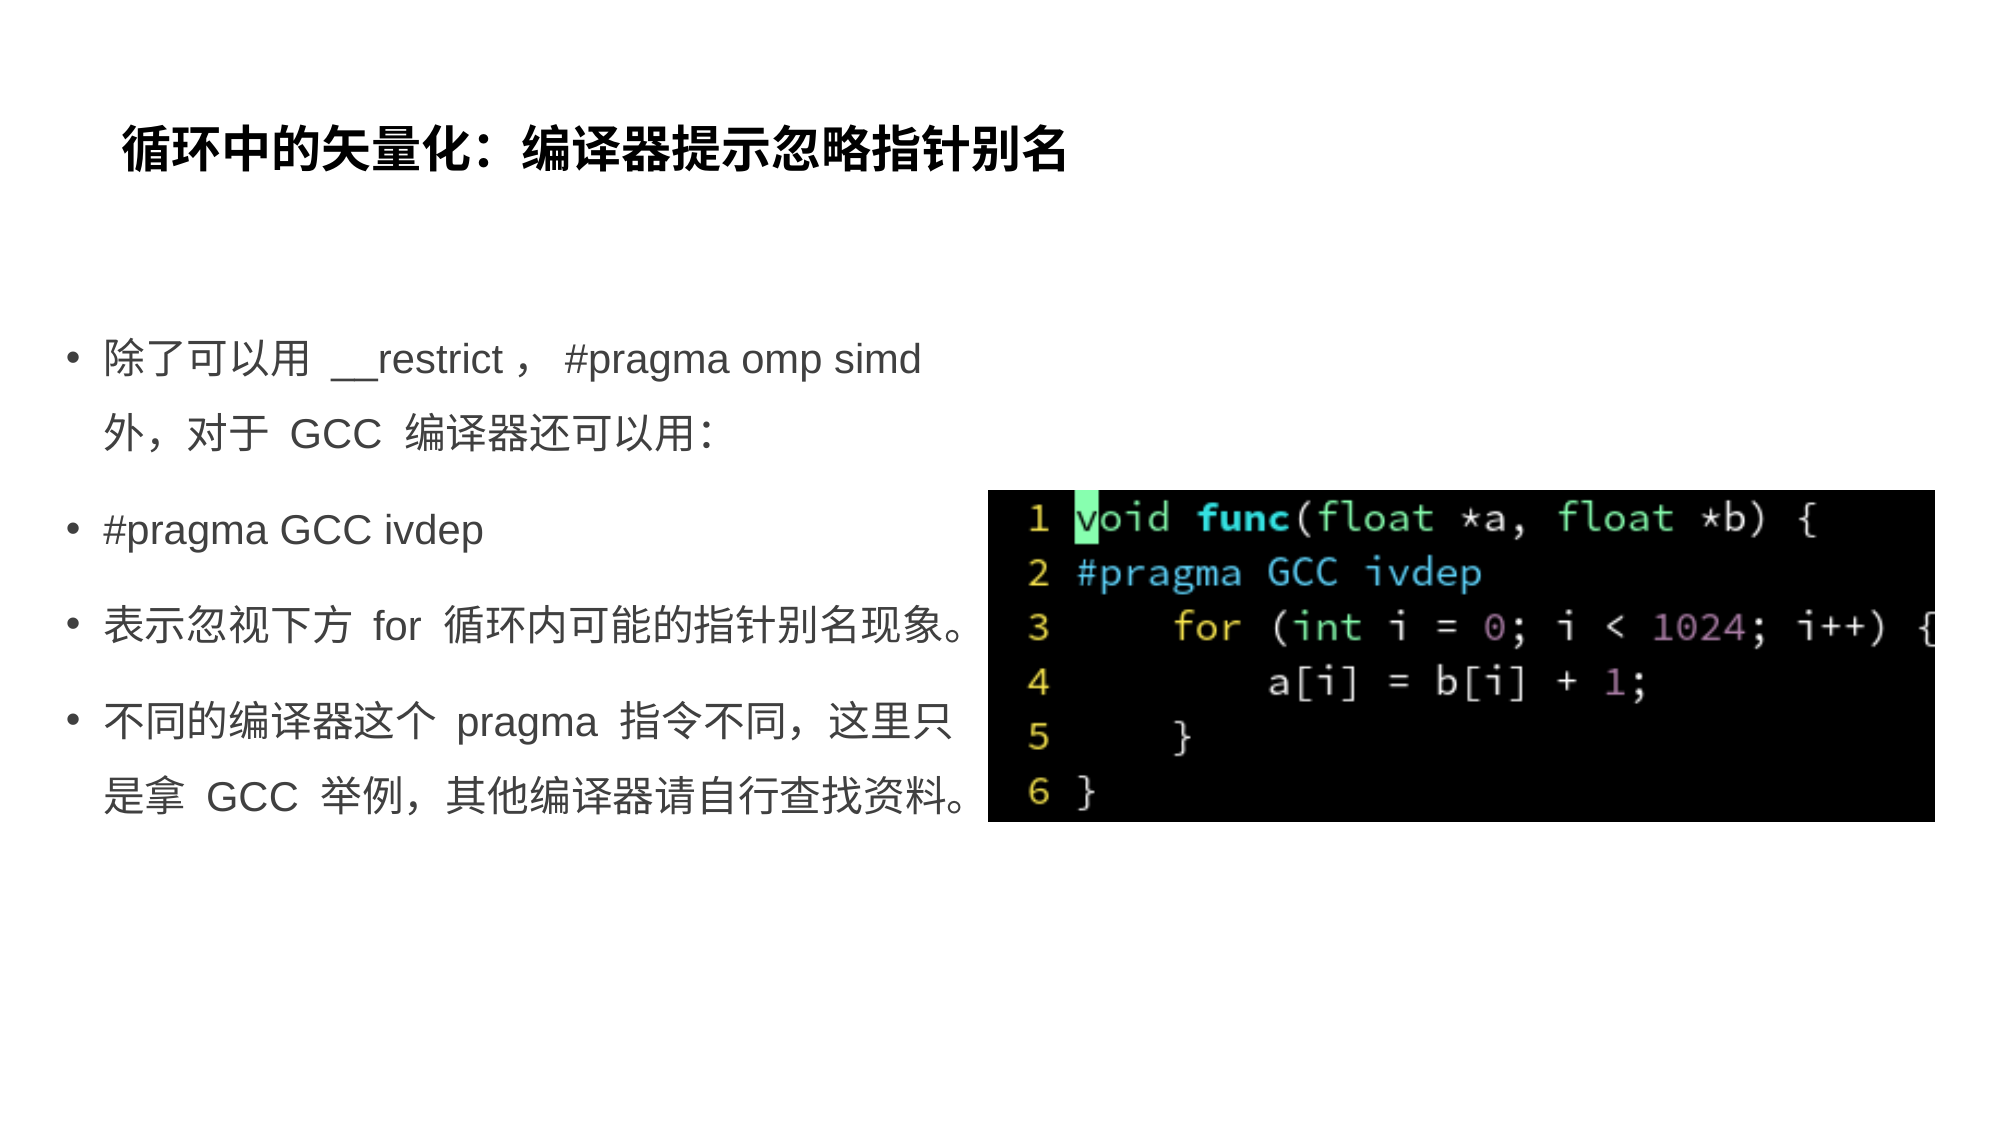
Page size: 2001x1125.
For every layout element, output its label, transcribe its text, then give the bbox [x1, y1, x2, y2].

title 循环中的矢量化：编译器提示忽略指针别名 [106, 42, 1832, 260]
list 除了可以用 __restrict，#pragma omp simd 外，对于 GCC 编译器还可以用： #pragma GCC ivdep 表示忽视下方 for 循环内可能的指针别名现象。 不同的编译器这个 pragma 指令不同，这里只是拿 GCC 举例，其他编译器请自行查找资料。 [50, 299, 989, 1014]
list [988, 490, 1935, 822]
